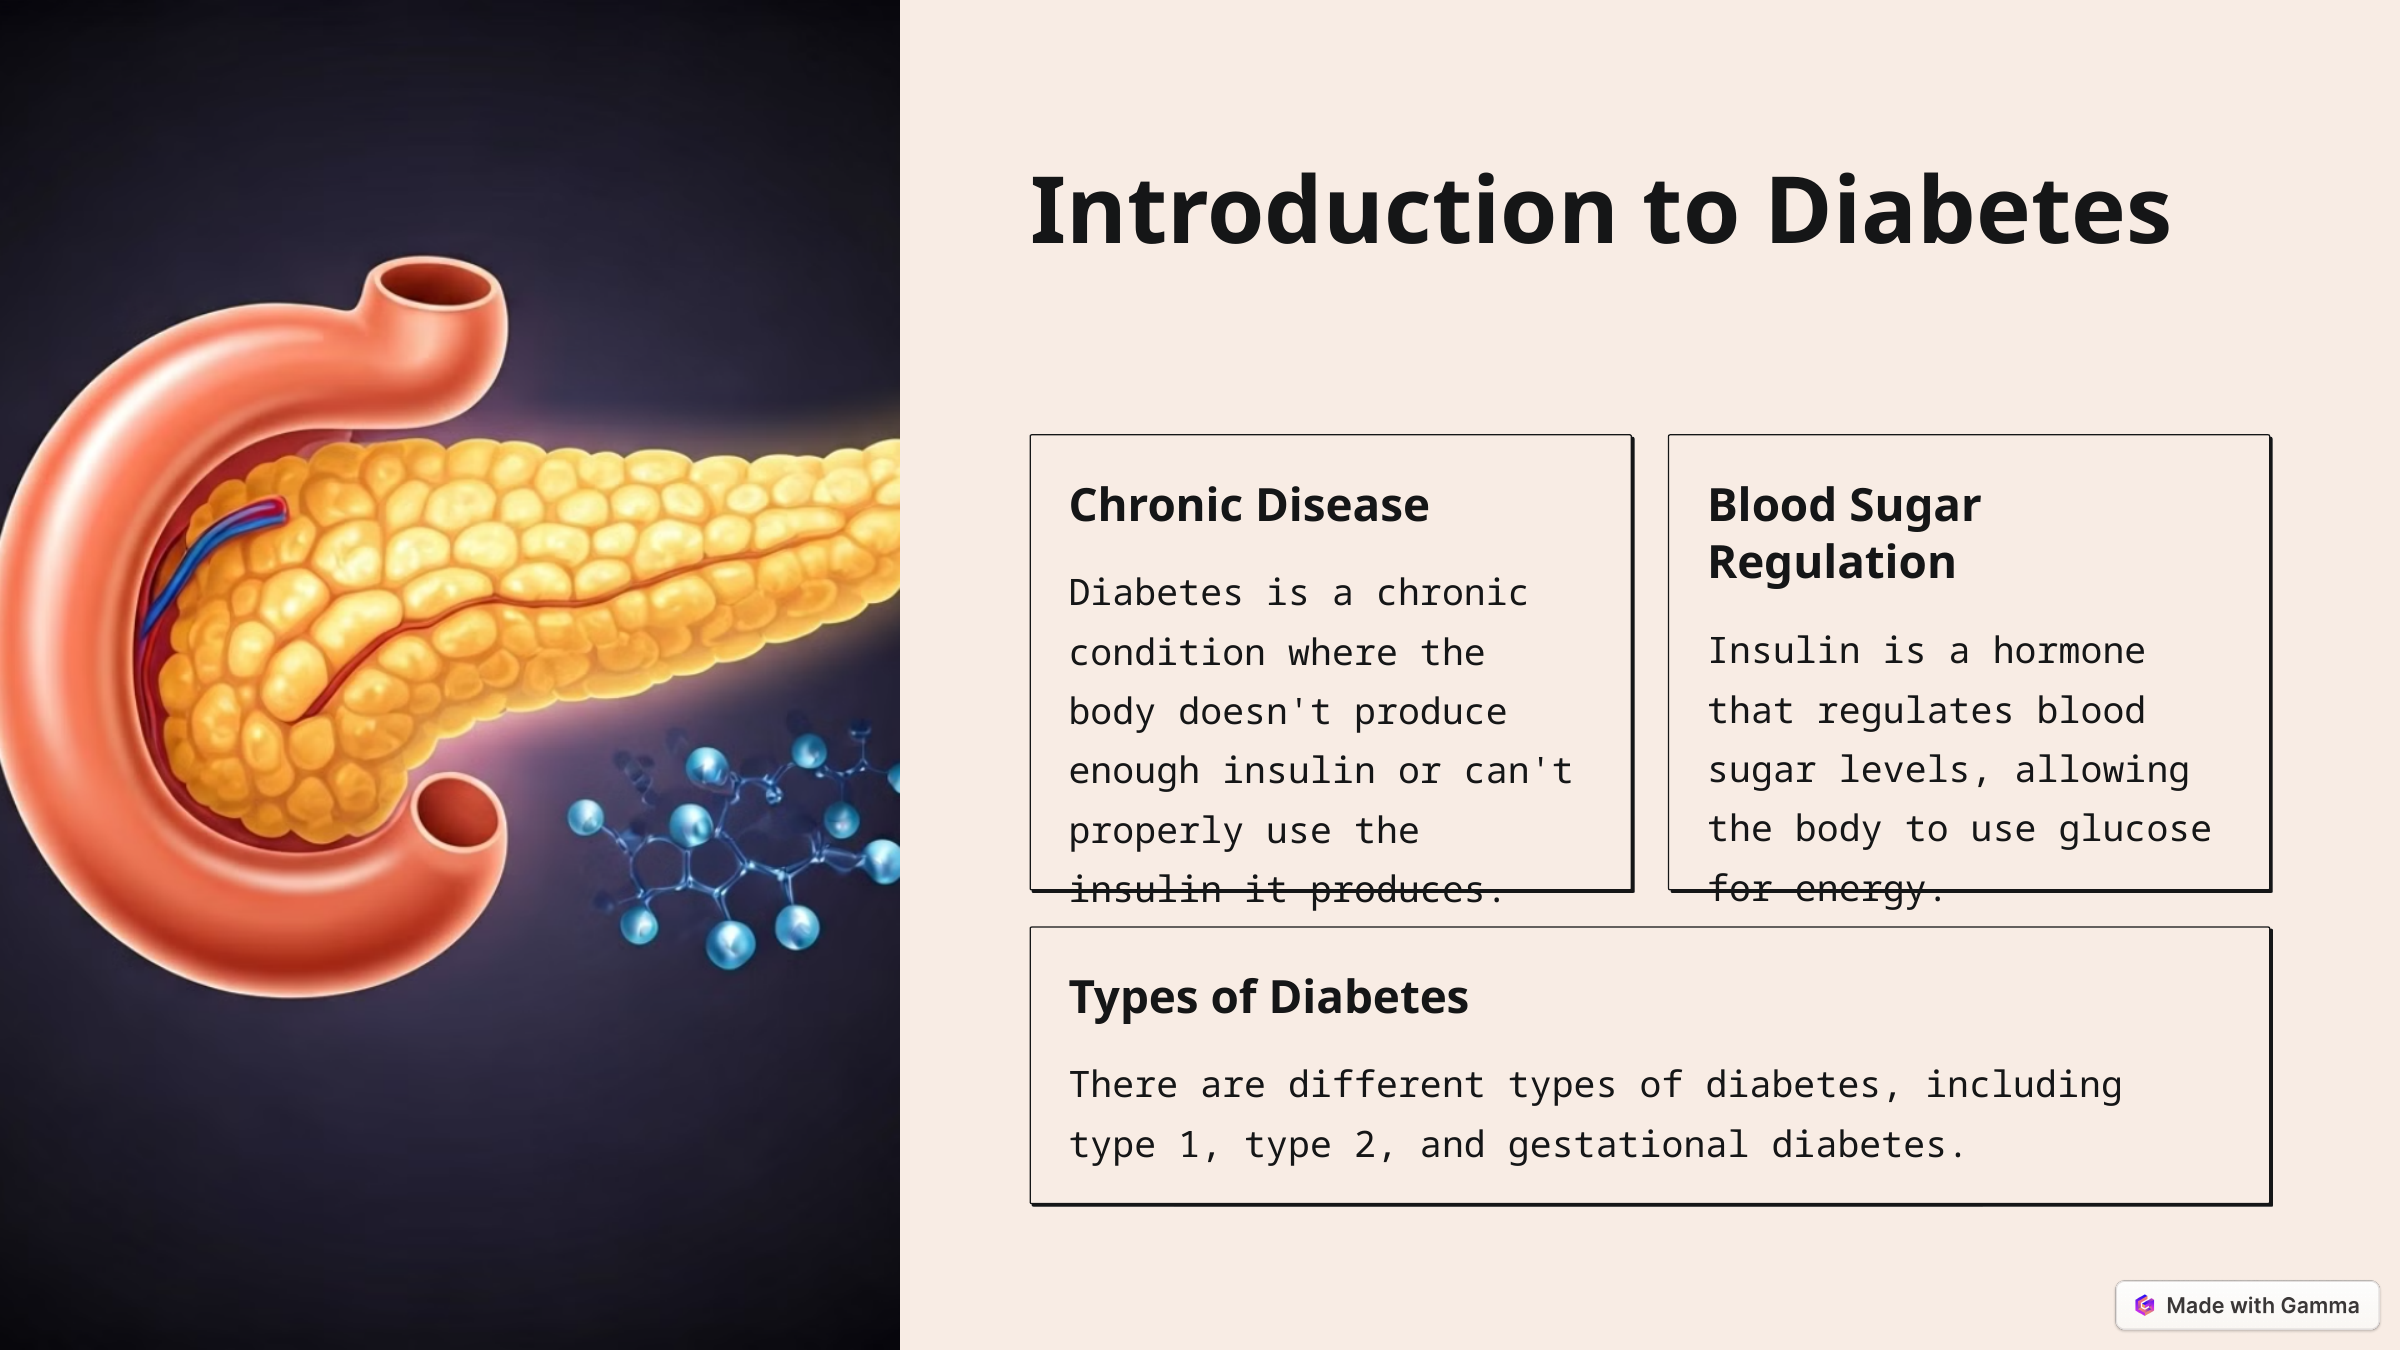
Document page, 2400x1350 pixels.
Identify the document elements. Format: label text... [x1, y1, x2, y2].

text_box Insulin is a hormone that regulates blood sugar levels, allowing the body to use glucose for energy. [1706, 611, 2232, 850]
text_box There are different types of diabetes, including type 1, type 2, and gestational diabetes. [1068, 1045, 2232, 1165]
text_box Blood Sugar Regulation [1706, 473, 2232, 590]
text_box Introduction to Diabetes [1030, 146, 2270, 379]
text_box [1030, 434, 1632, 890]
text_box Types of Diabetes [1068, 965, 1534, 1024]
picture [2106, 1271, 2389, 1339]
text_box Chronic Disease [1068, 473, 1534, 532]
text_box Diabetes is a chronic condition where the body doesn't produce enough insulin or can't properly use the insulin it produces. [1068, 553, 1593, 852]
text_box [1030, 927, 2270, 1204]
text_box [1668, 434, 2270, 890]
picture [0, 0, 900, 1350]
